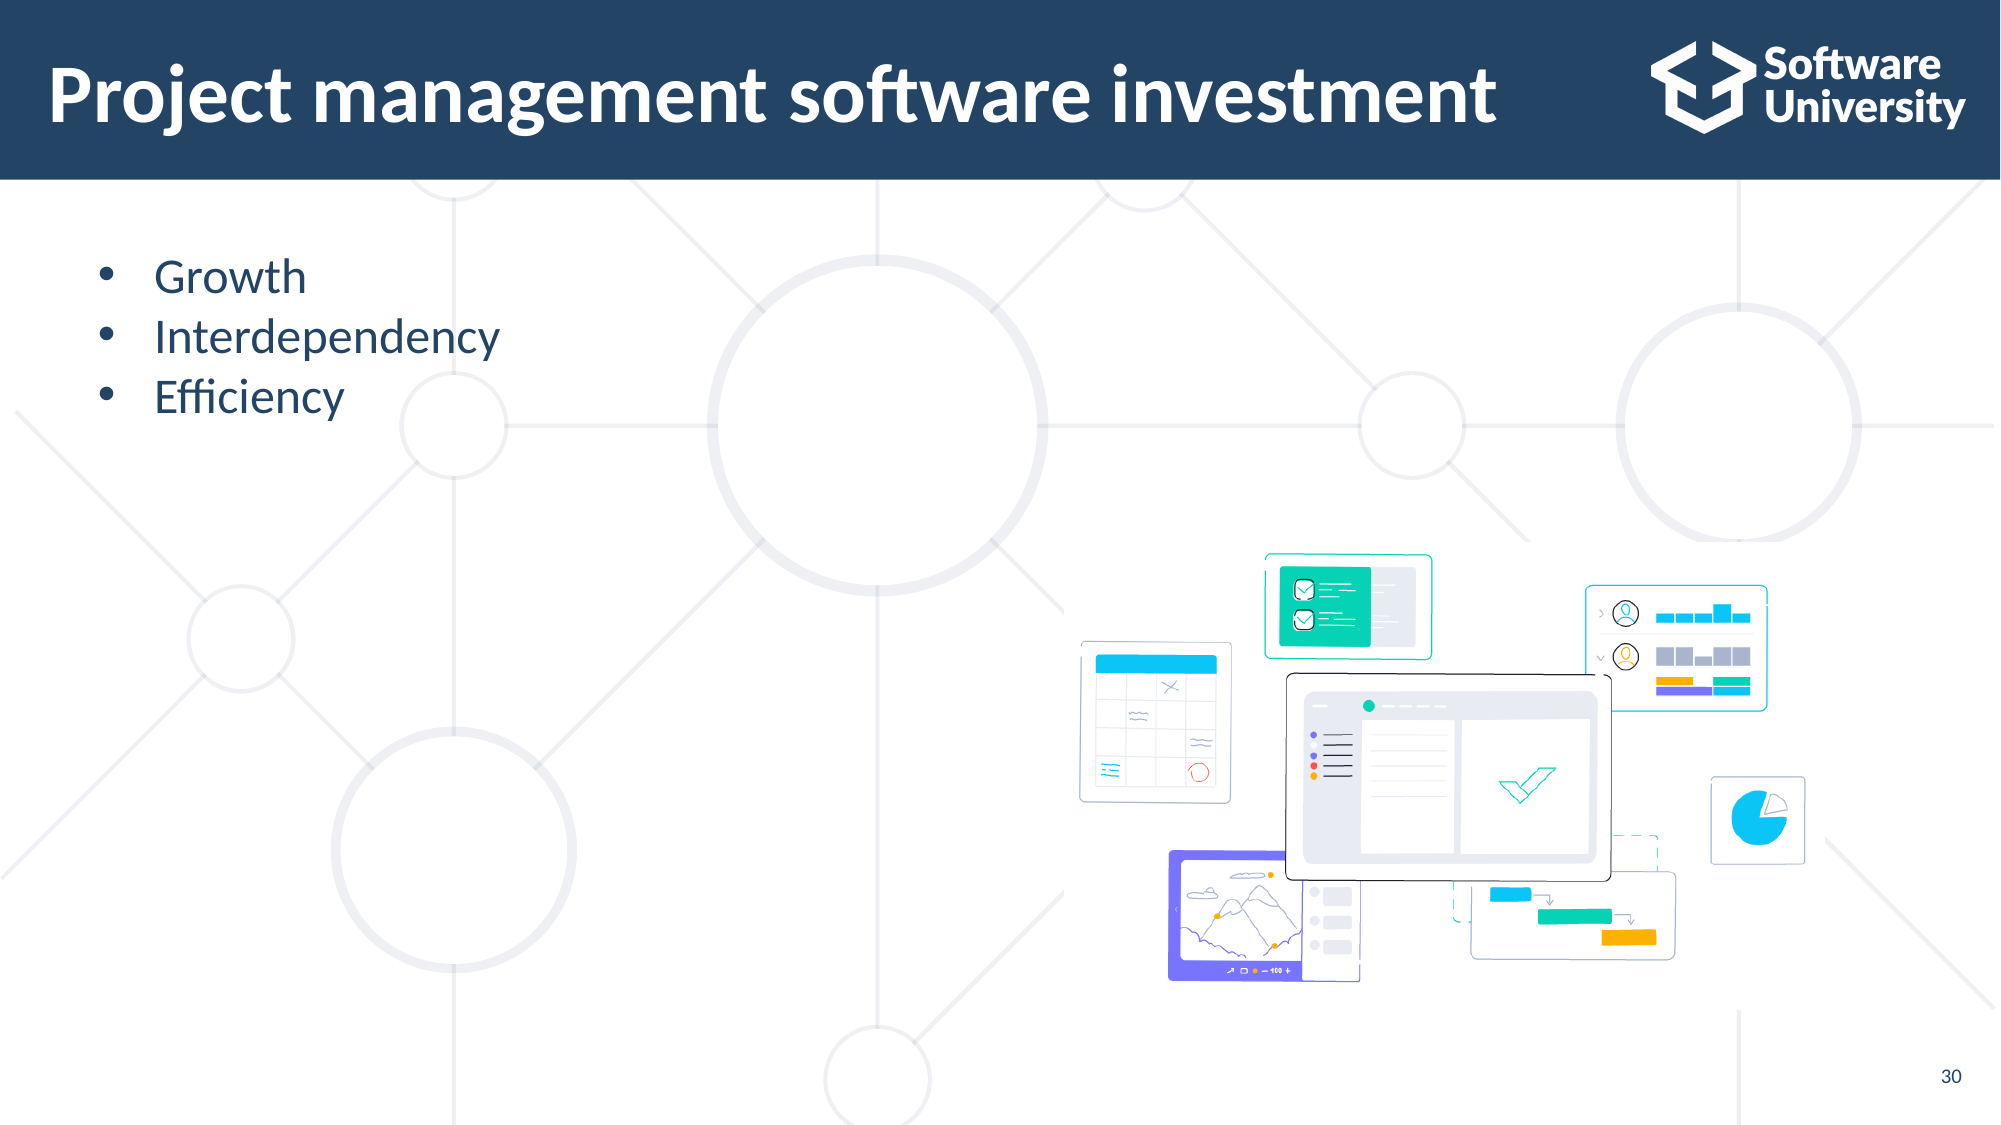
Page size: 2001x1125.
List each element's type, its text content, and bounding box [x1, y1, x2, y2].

slide_number 30 [1897, 1049, 1968, 1101]
text_box Growth Interdependency Efficiency [83, 235, 1065, 431]
picture [1651, 41, 1966, 134]
title Project management software investment [31, 16, 1625, 162]
picture [1064, 541, 1825, 1010]
